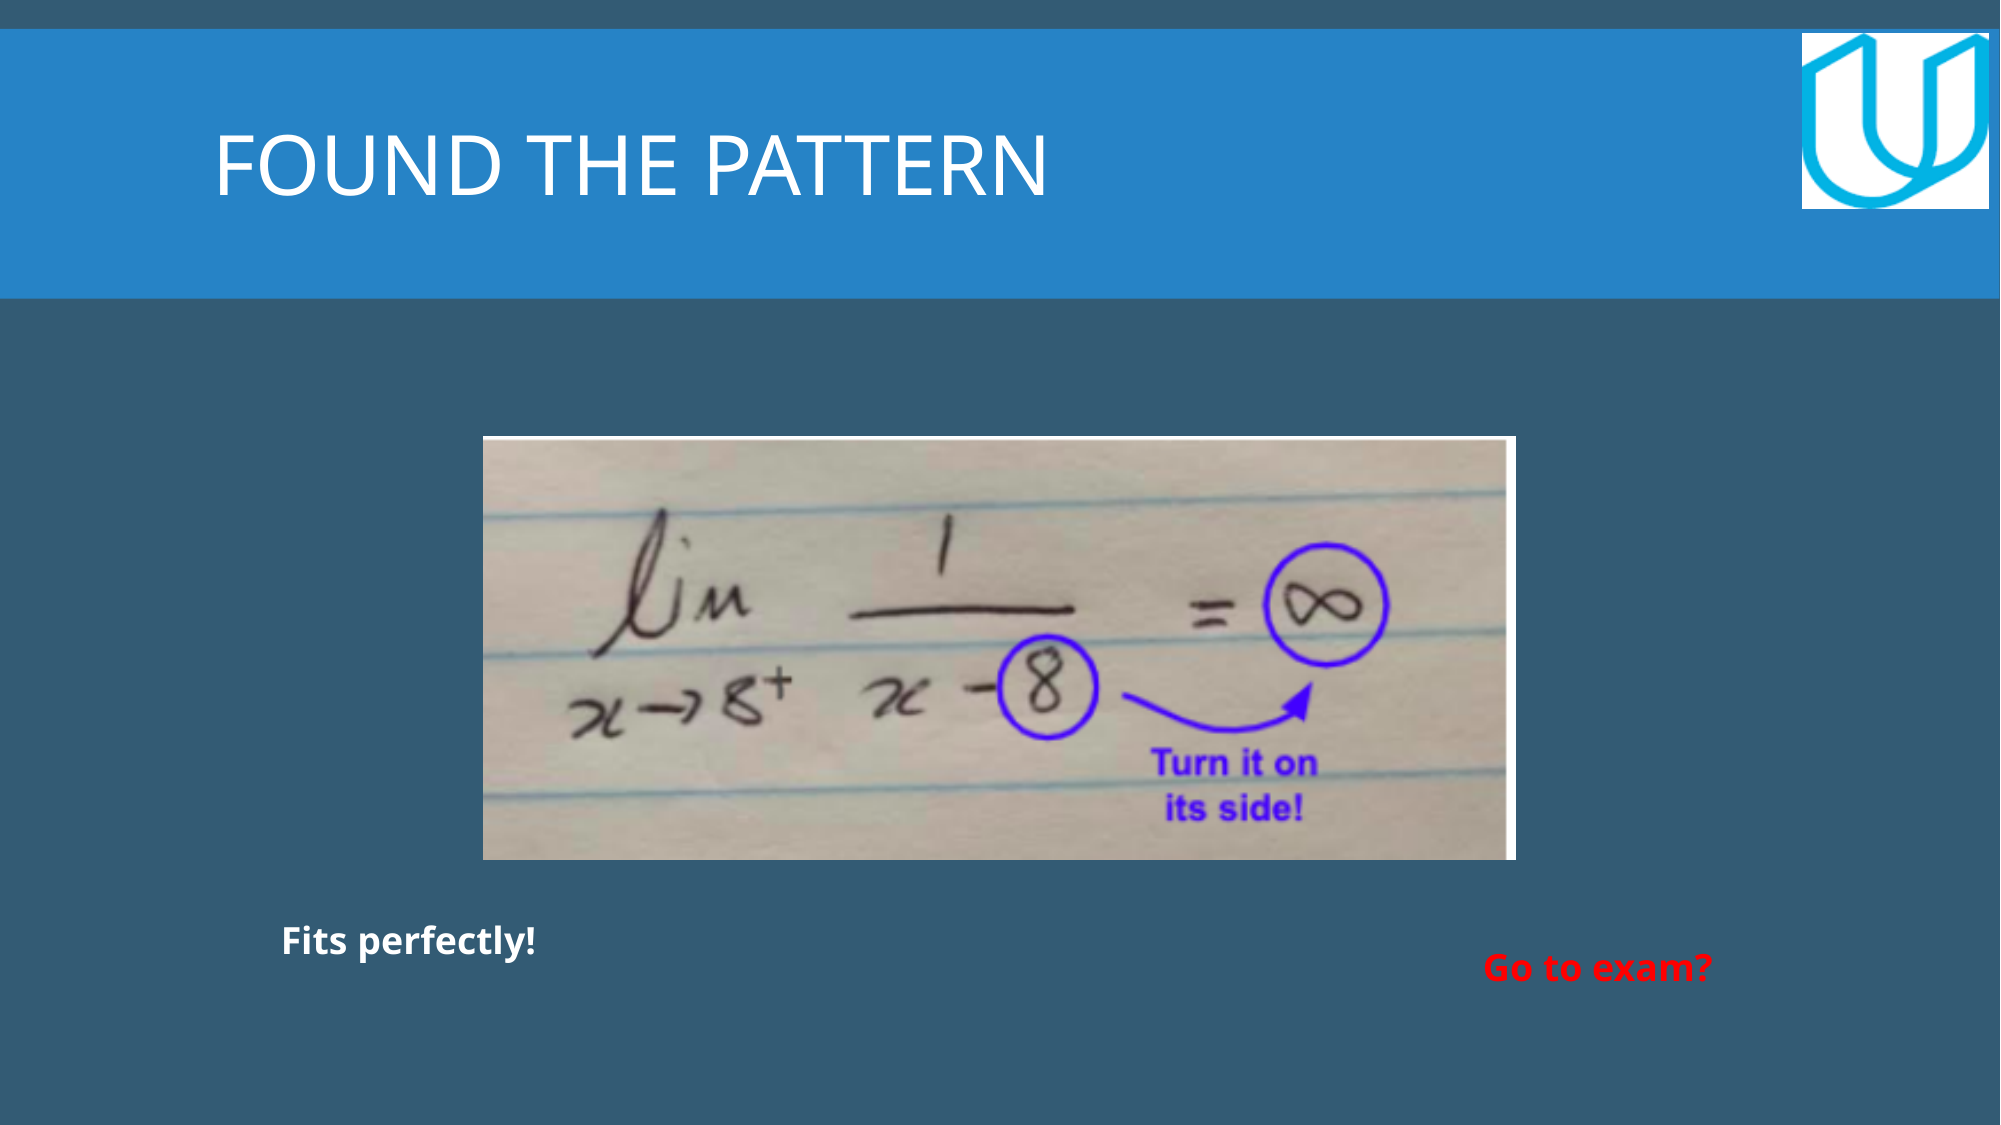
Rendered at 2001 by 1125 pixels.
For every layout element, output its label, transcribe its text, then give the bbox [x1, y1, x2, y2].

picture [1933, 47, 1974, 167]
text_box Go to exam? [1468, 936, 1729, 997]
picture [1802, 33, 1989, 167]
text_box Fits perfectly! [265, 909, 552, 970]
text_box [197, 329, 1803, 1020]
picture [483, 436, 1516, 861]
picture [1816, 47, 1912, 197]
picture [1876, 124, 1989, 209]
text_box Found the pattern [197, 46, 1803, 294]
picture [1803, 159, 1866, 209]
